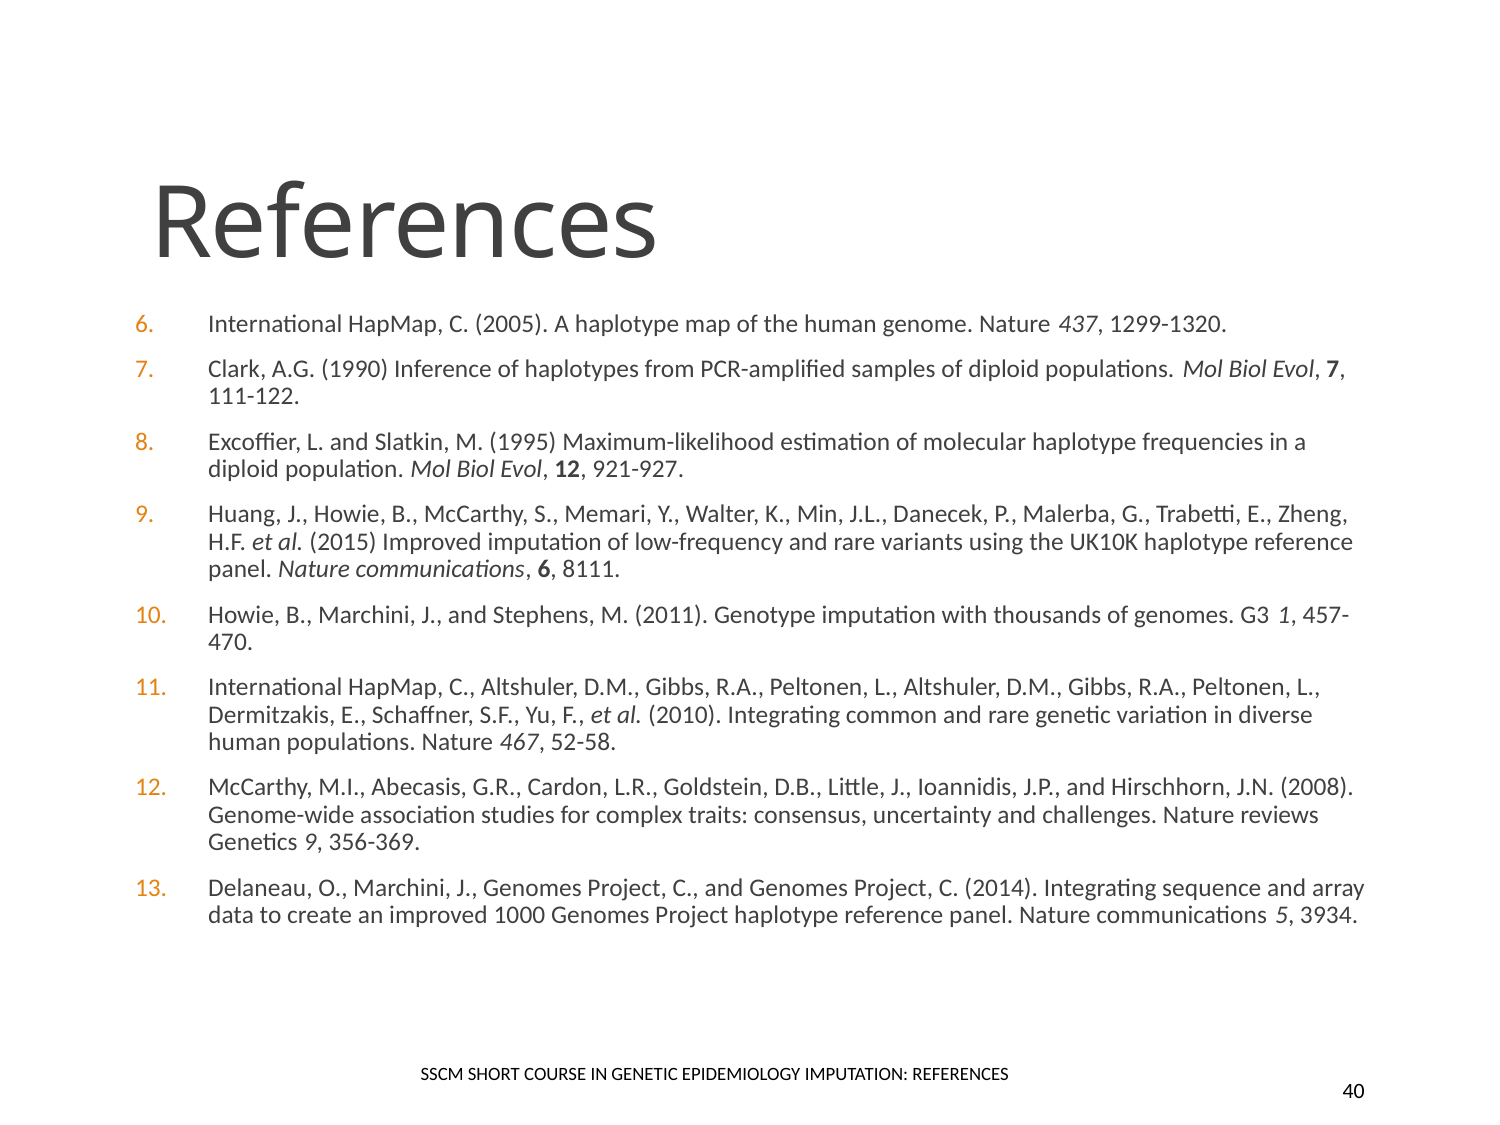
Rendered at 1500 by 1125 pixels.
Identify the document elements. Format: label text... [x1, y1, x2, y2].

list International HapMap, C. (2005). A haplotype map of the human genome. Nature 437, 1299-1320. Clark, A.G. (1990) Inference of haplotypes from PCR-amplified samples of diploid populations. Mol Biol Evol, 7, 111-122. Excoffier, L. and Slatkin, M. (1995) Maximum-likelihood estimation of molecular haplotype frequencies in a diploid population. Mol Biol Evol, 12, 921-927. Huang, J., Howie, B., McCarthy, S., Memari, Y., Walter, K., Min, J.L., Danecek, P., Malerba, G., Trabetti, E., Zheng, H.F. et al. (2015) Improved imputation of low-frequency and rare variants using the UK10K haplotype reference panel. Nature communications, 6, 8111. Howie, B., Marchini, J., and Stephens, M. (2011). Genotype imputation with thousands of genomes. G3 1, 457-470. International HapMap, C., Altshuler, D.M., Gibbs, R.A., Peltonen, L., Altshuler, D.M., Gibbs, R.A., Peltonen, L., Dermitzakis, E., Schaffner, S.F., Yu, F., et al. (2010). Integrating common and rare genetic variation in diverse human populations. Nature 467, 52-58. McCarthy, M.I., Abecasis, G.R., Cardon, L.R., Goldstein, D.B., Little, J., Ioannidis, J.P., and Hirschhorn, J.N. (2008). Genome-wide association studies for complex traits: consensus, uncertainty and challenges. Nature reviews Genetics 9, 356-369. Delaneau, O., Marchini, J., Genomes Project, C., and Genomes Project, C. (2014). Integrating sequence and array data to create an improved 1000 Genomes Project haplotype reference panel. Nature communications 5, 3934. [135, 302, 1373, 963]
slide_number 40 [1218, 1059, 1380, 1120]
title References [135, 47, 1373, 285]
footer SSCM Short Course in Genetic Epidemiology Imputation: References [194, 1042, 1235, 1103]
